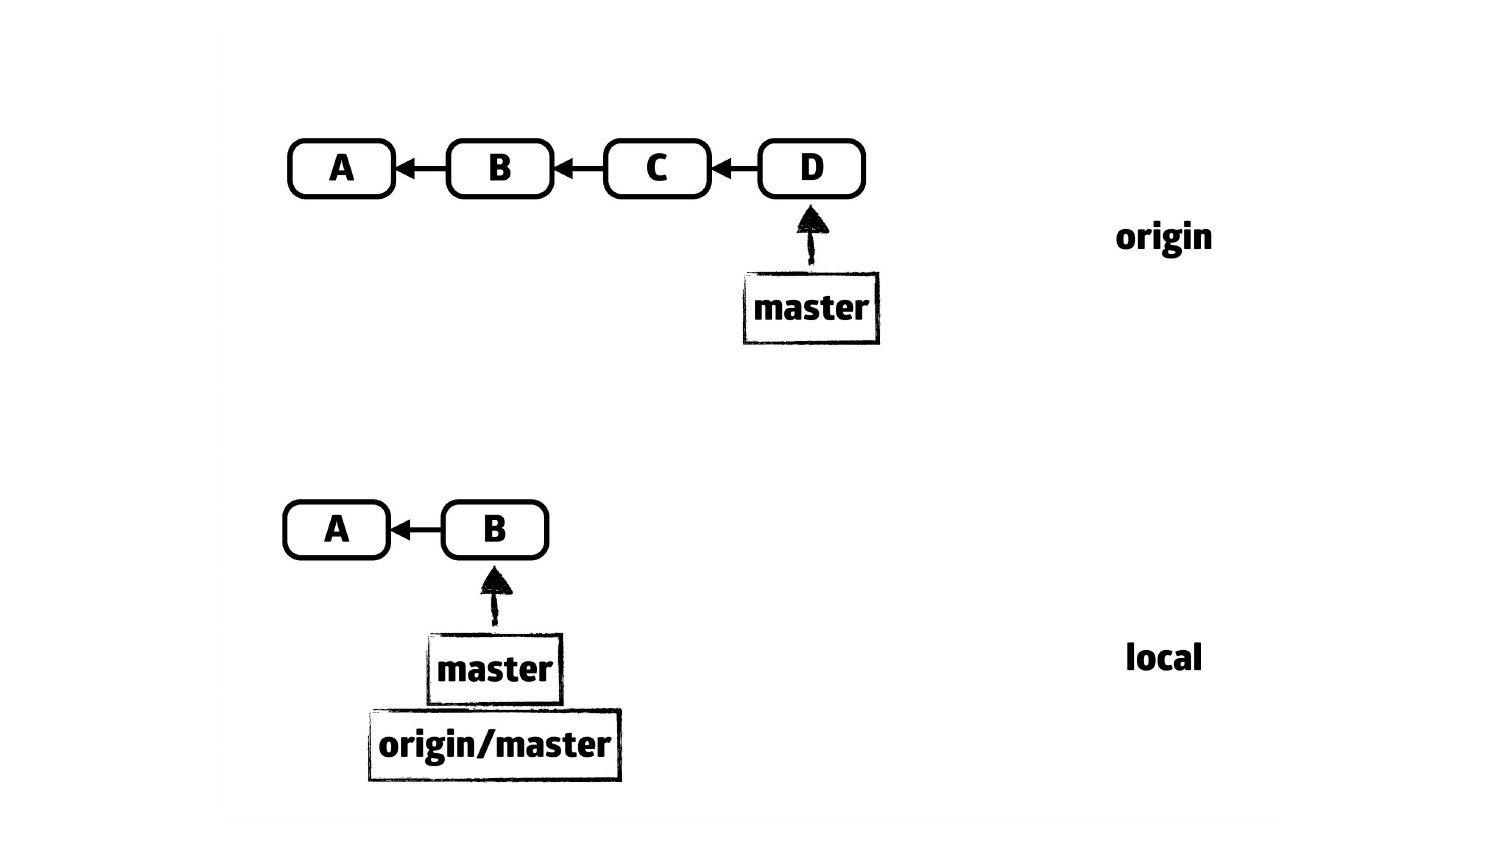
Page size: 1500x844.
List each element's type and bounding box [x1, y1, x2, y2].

picture [220, 24, 1280, 819]
